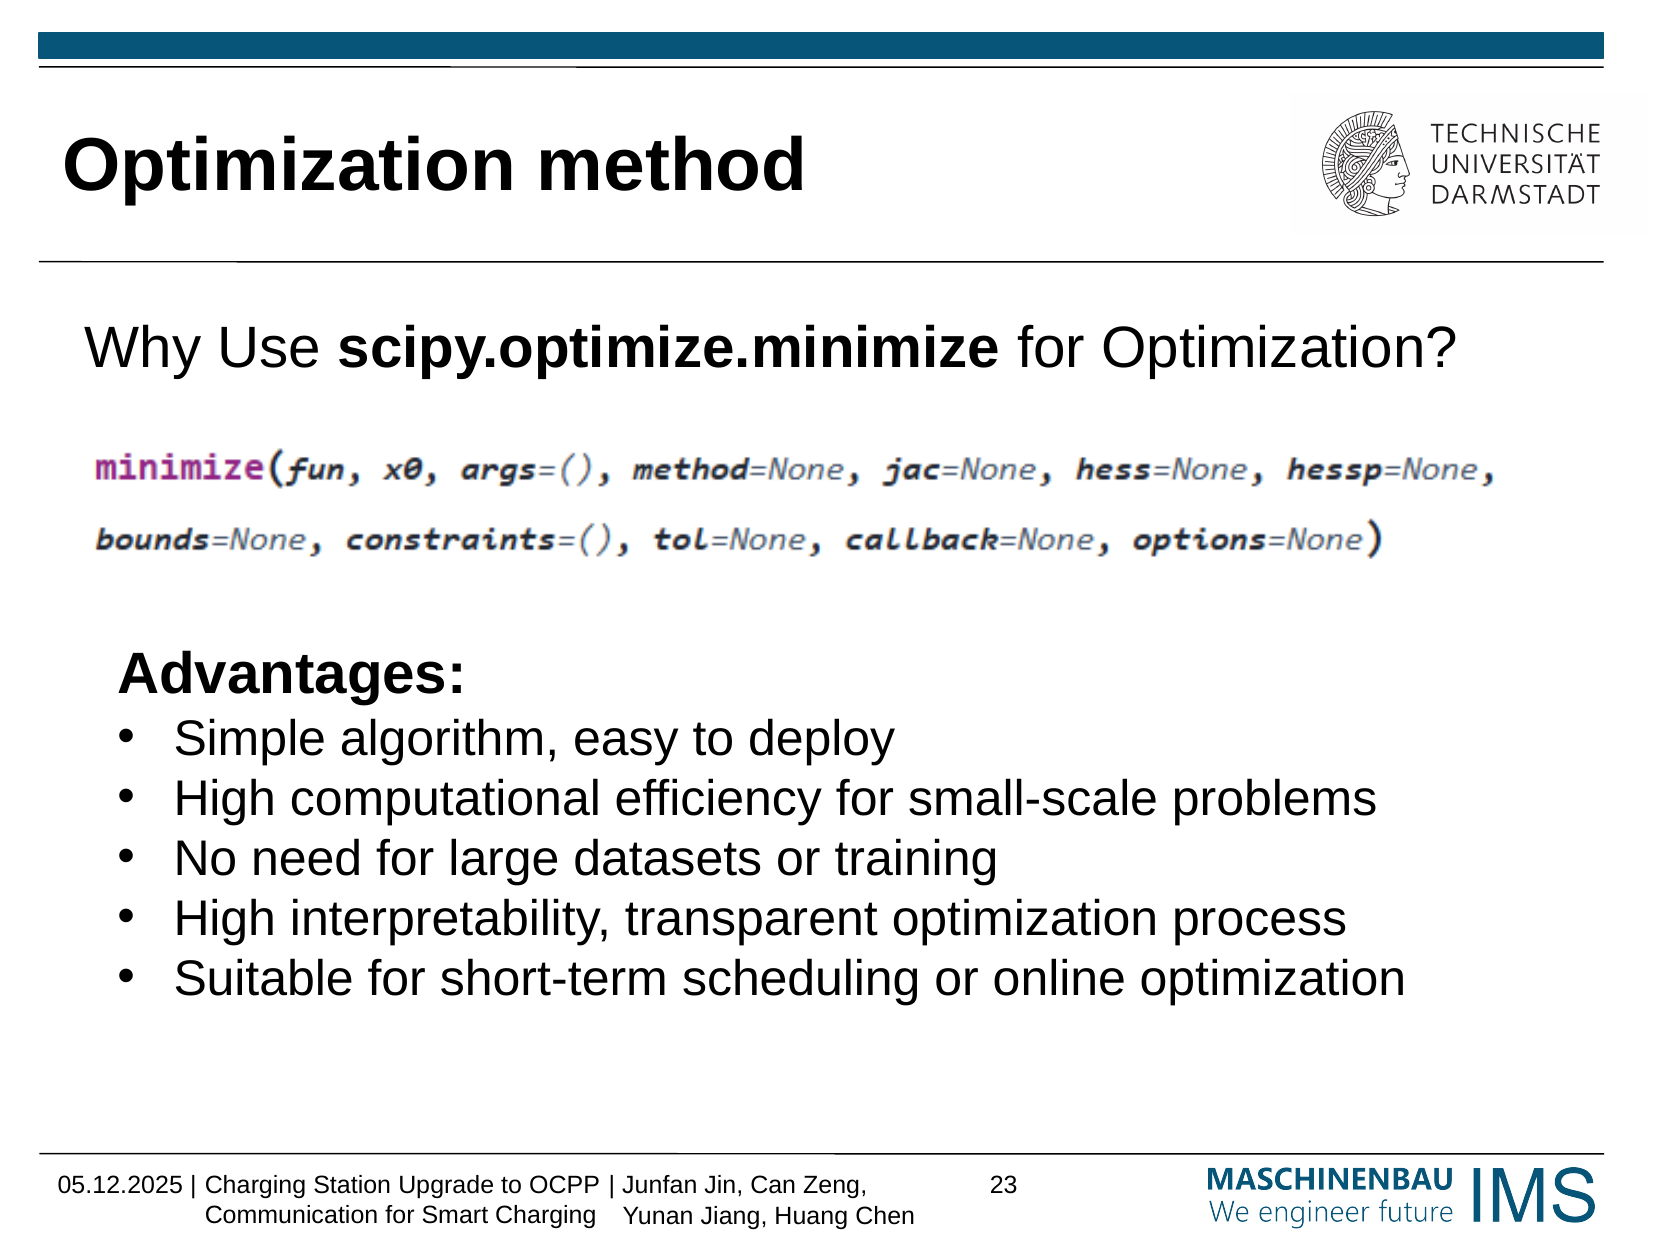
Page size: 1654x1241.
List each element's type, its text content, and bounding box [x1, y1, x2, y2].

picture [1562, 1167, 1595, 1201]
picture [1208, 1167, 1595, 1230]
picture [1288, 88, 1651, 239]
picture [1216, 1167, 1225, 1181]
text_box Advantages: Simple algorithm, easy to deploy High computational efficiency for small-scale problems No need for large datasets or training High interpretability, transparent optimization process Suitable for short-term scheduling or online optimization [102, 627, 1441, 1013]
picture [62, 434, 1508, 570]
picture [1301, 1167, 1309, 1176]
text_box Why Use scipy.optimize.minimize for Optimization? [69, 301, 1474, 387]
picture [1439, 1167, 1447, 1185]
title Optimization method [62, 88, 1288, 244]
picture [1335, 1167, 1343, 1180]
picture [1375, 1167, 1383, 1179]
